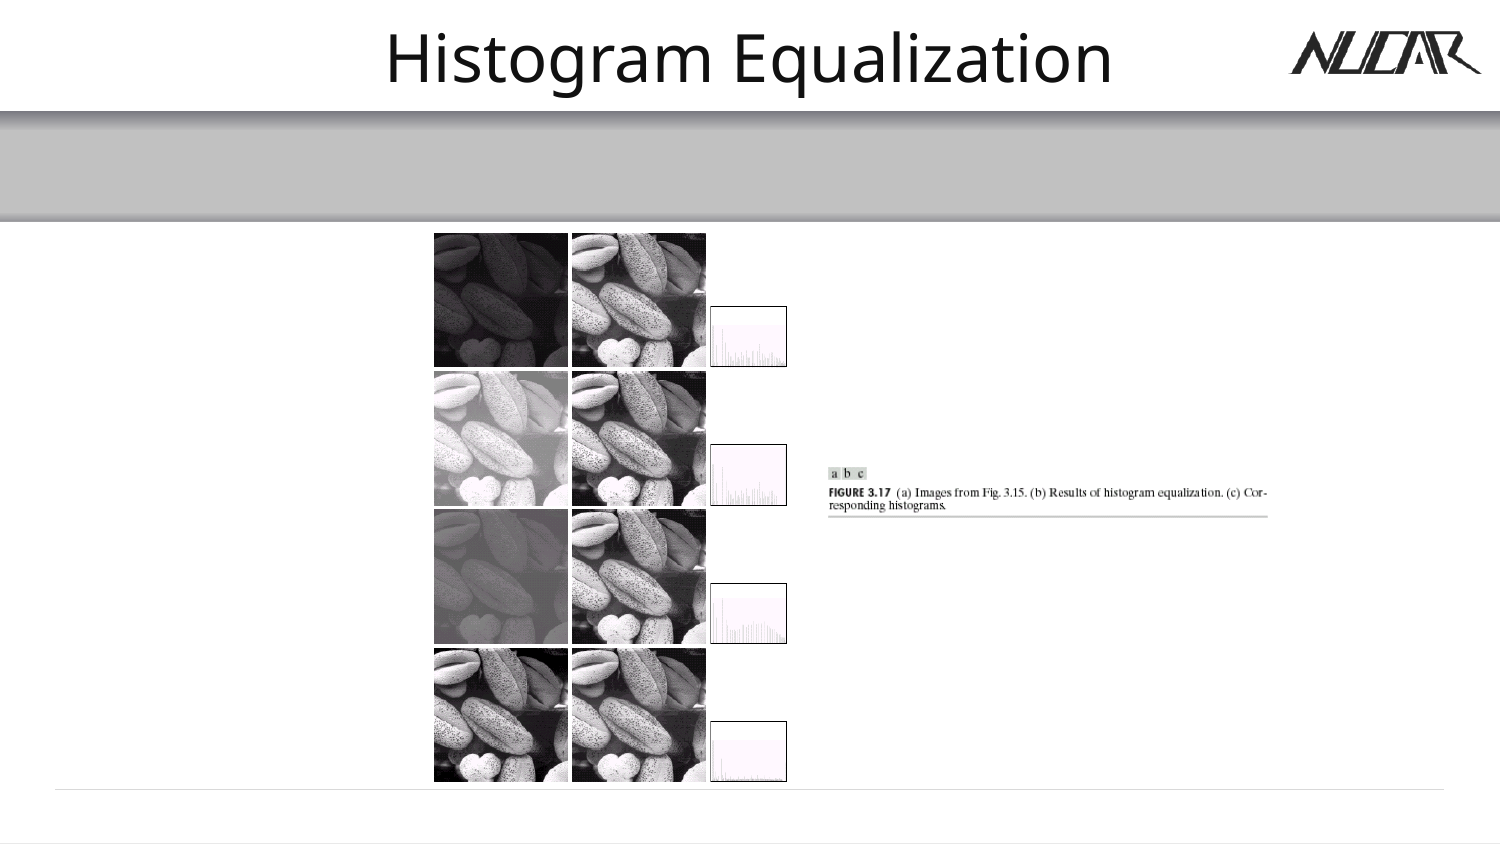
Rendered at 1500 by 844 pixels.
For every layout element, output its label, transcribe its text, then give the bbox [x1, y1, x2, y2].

picture [430, 228, 791, 785]
title Histogram Equalization [97, 0, 1403, 111]
picture [824, 465, 1274, 523]
